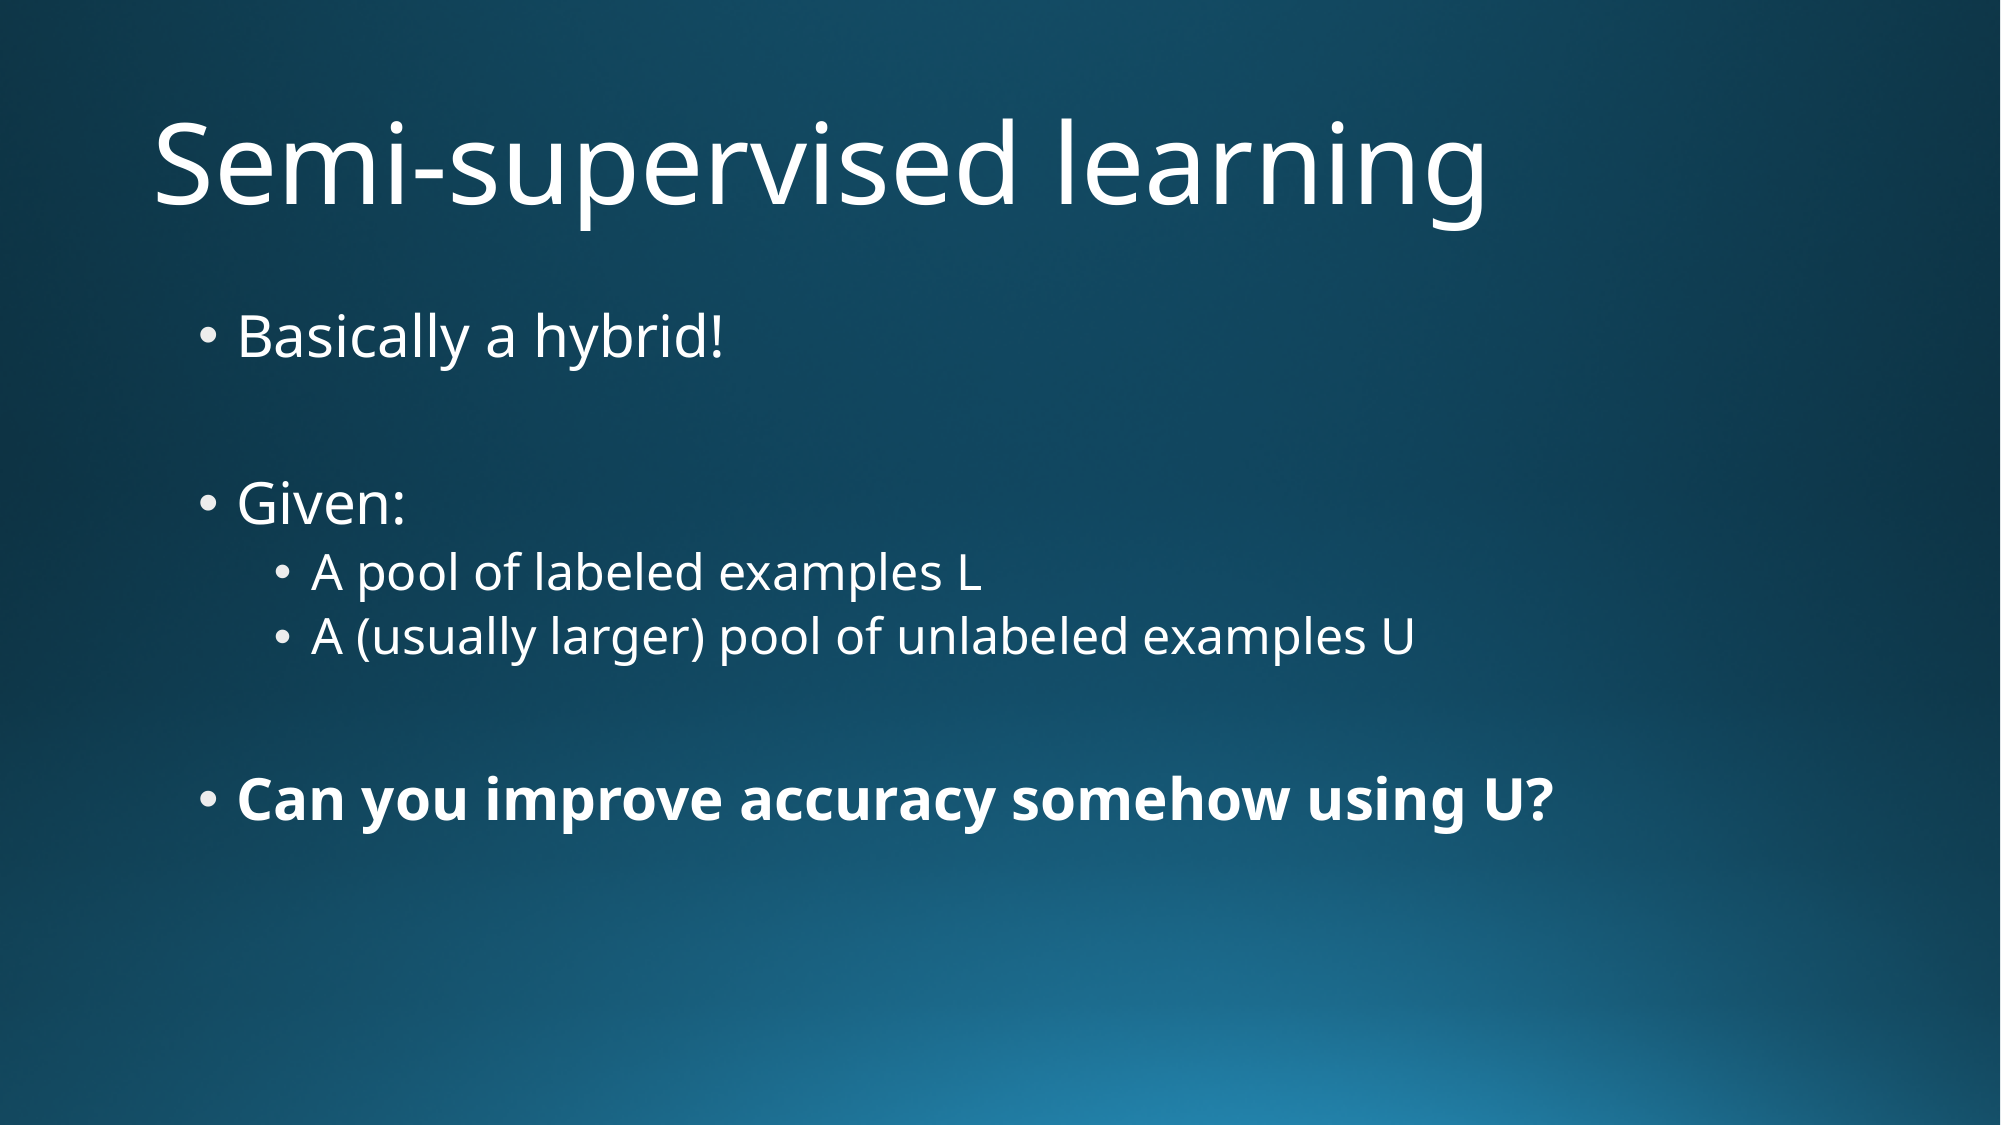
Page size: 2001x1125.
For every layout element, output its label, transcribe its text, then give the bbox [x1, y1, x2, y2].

title Semi-supervised learning [137, 59, 1863, 278]
picture [0, 0, 2001, 1125]
list Basically a hybrid! Given: A pool of labeled examples L A (usually larger) pool of unlabeled examples U Can you improve accuracy somehow using U? [183, 299, 1863, 1014]
